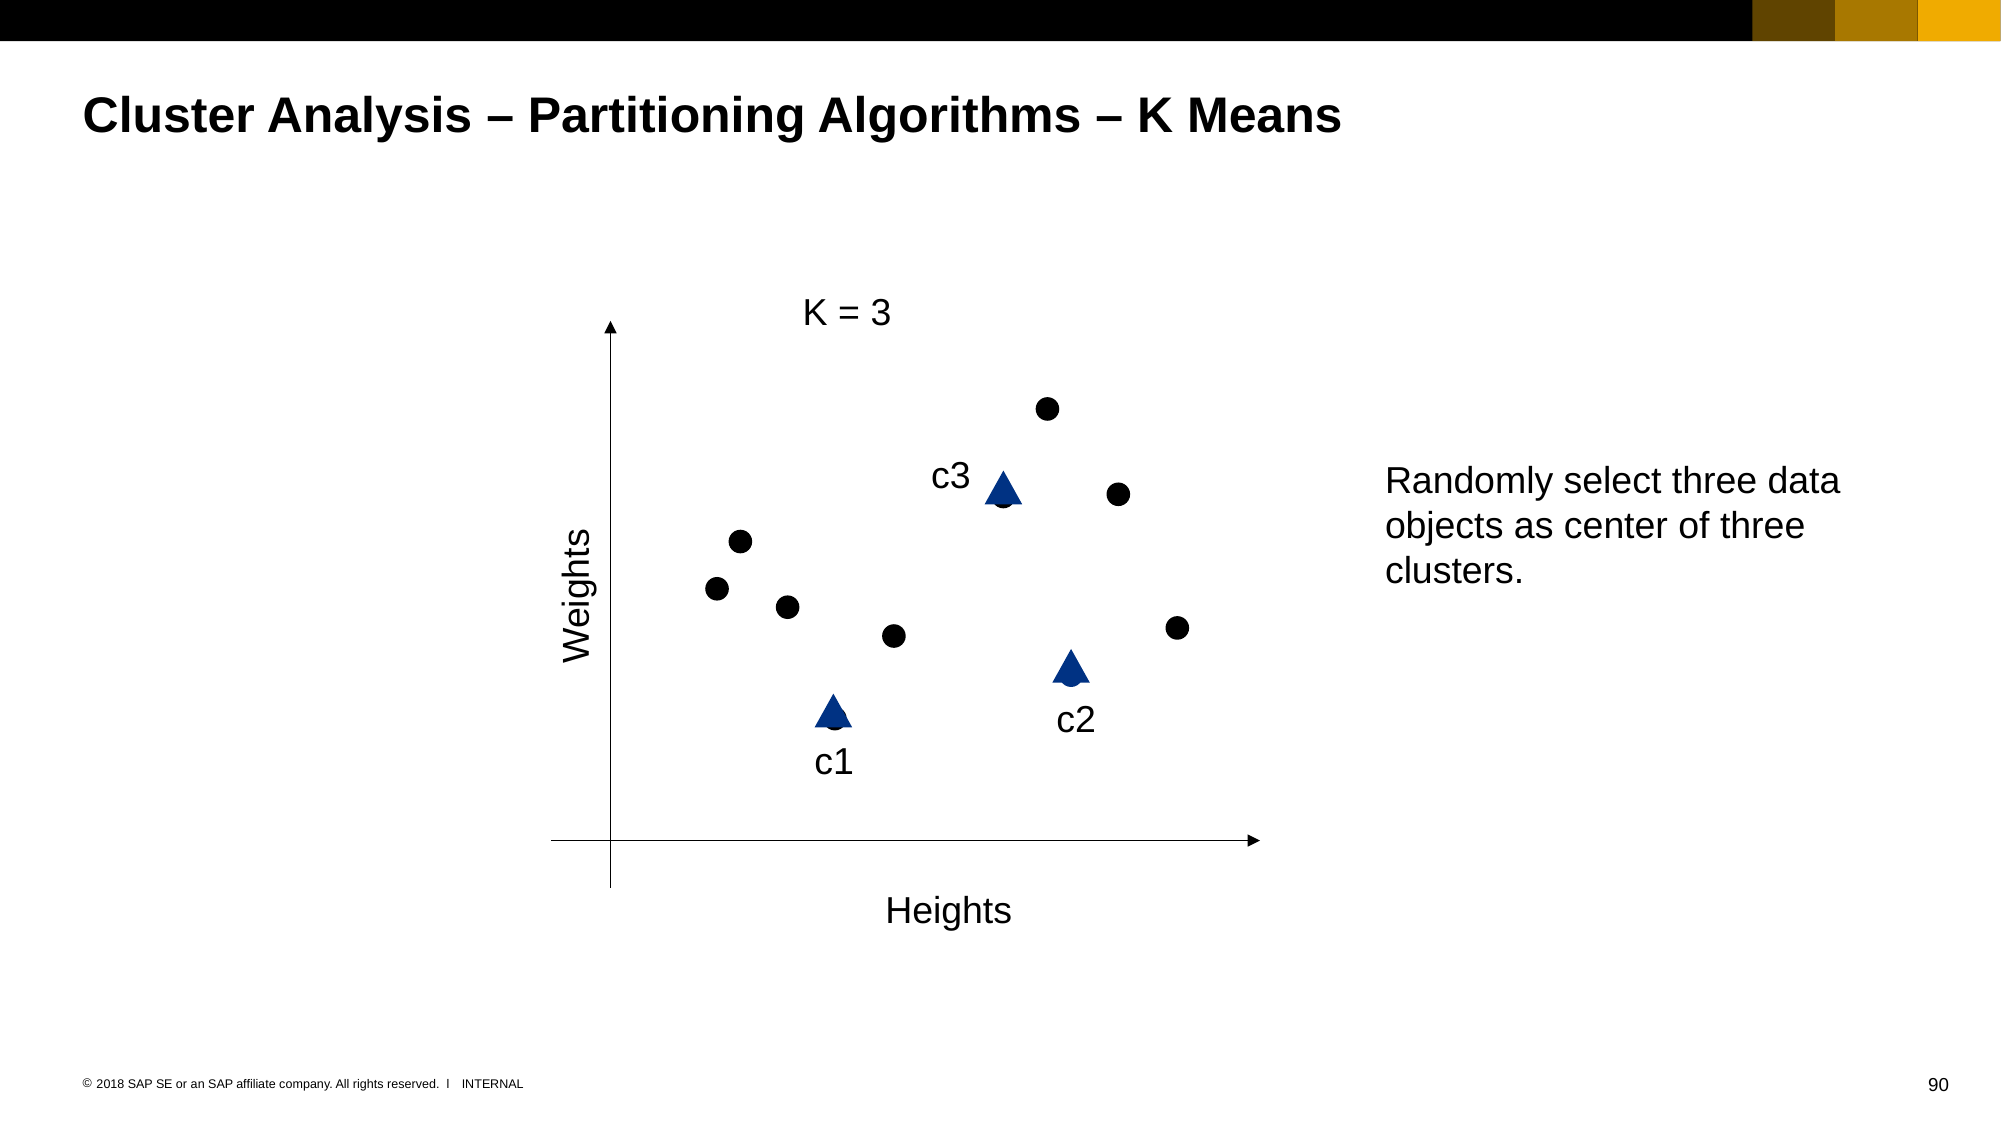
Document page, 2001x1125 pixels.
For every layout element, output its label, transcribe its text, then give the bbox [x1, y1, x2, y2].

text_box [984, 484, 1023, 505]
title Cluster Analysis – Partitioning Algorithms – K Means [82, 82, 1918, 144]
text_box [1062, 683, 1080, 687]
text_box [775, 595, 800, 620]
text_box [1052, 648, 1090, 683]
text_box Weights [551, 356, 597, 664]
text_box Heights [885, 886, 1193, 932]
text_box [1165, 616, 1190, 640]
text_box c2 [1056, 694, 1136, 740]
text_box [705, 576, 729, 601]
text_box K = 3 [802, 288, 1016, 334]
text_box [728, 529, 753, 554]
text_box [1035, 397, 1060, 421]
text_box [1106, 482, 1131, 507]
text_box [995, 505, 1012, 509]
text_box c3 [931, 451, 1011, 497]
text_box [882, 624, 906, 648]
text_box c1 [814, 736, 894, 782]
text_box Randomly select three data objects as center of three clusters. [1384, 456, 1947, 592]
text_box [814, 693, 853, 728]
